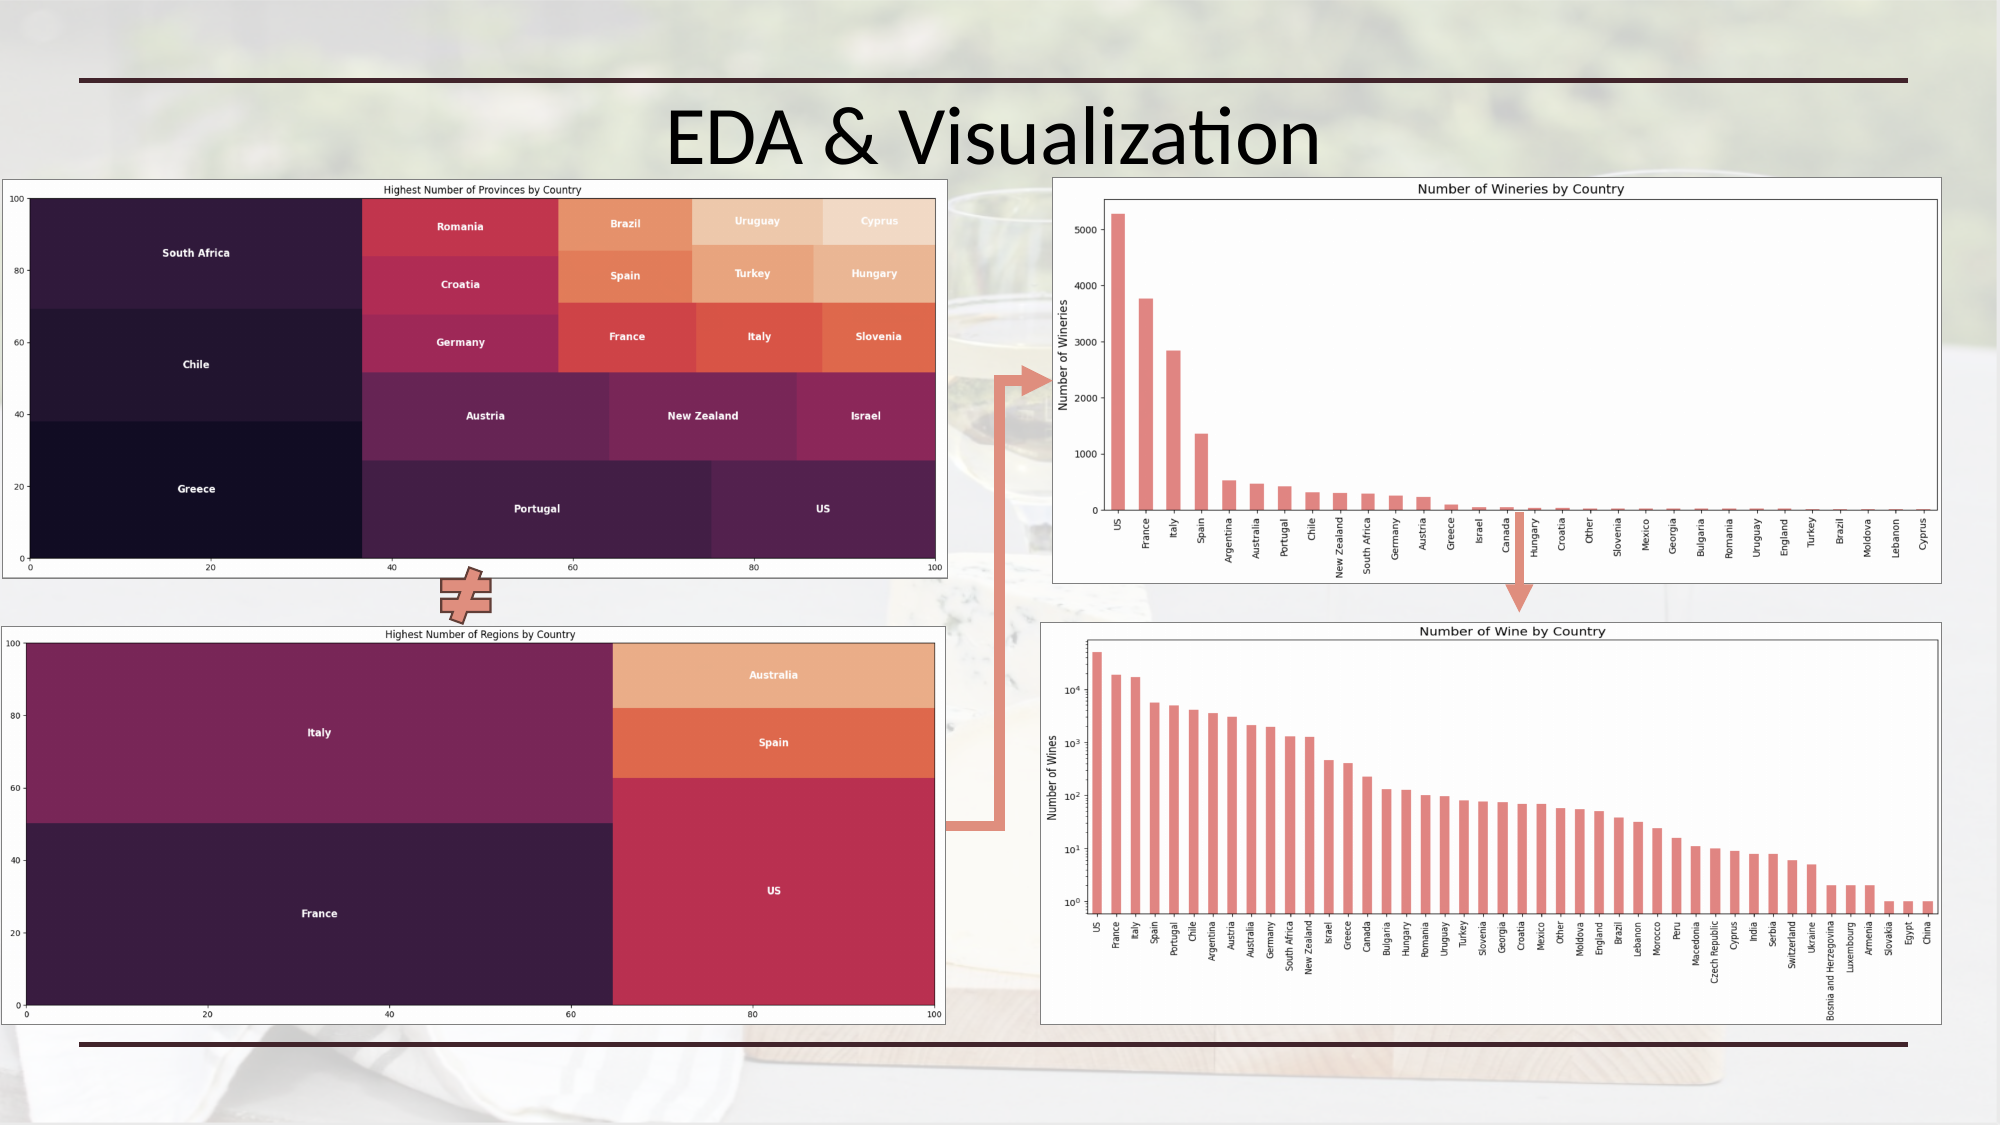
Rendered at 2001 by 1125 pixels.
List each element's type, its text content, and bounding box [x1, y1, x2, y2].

text_box EDA & Visualization [79, 85, 1910, 198]
picture [0, 626, 946, 1025]
picture [1052, 177, 1942, 584]
picture [1040, 622, 1942, 1025]
text_box [440, 579, 492, 625]
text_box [945, 380, 1053, 826]
picture [2, 179, 948, 579]
